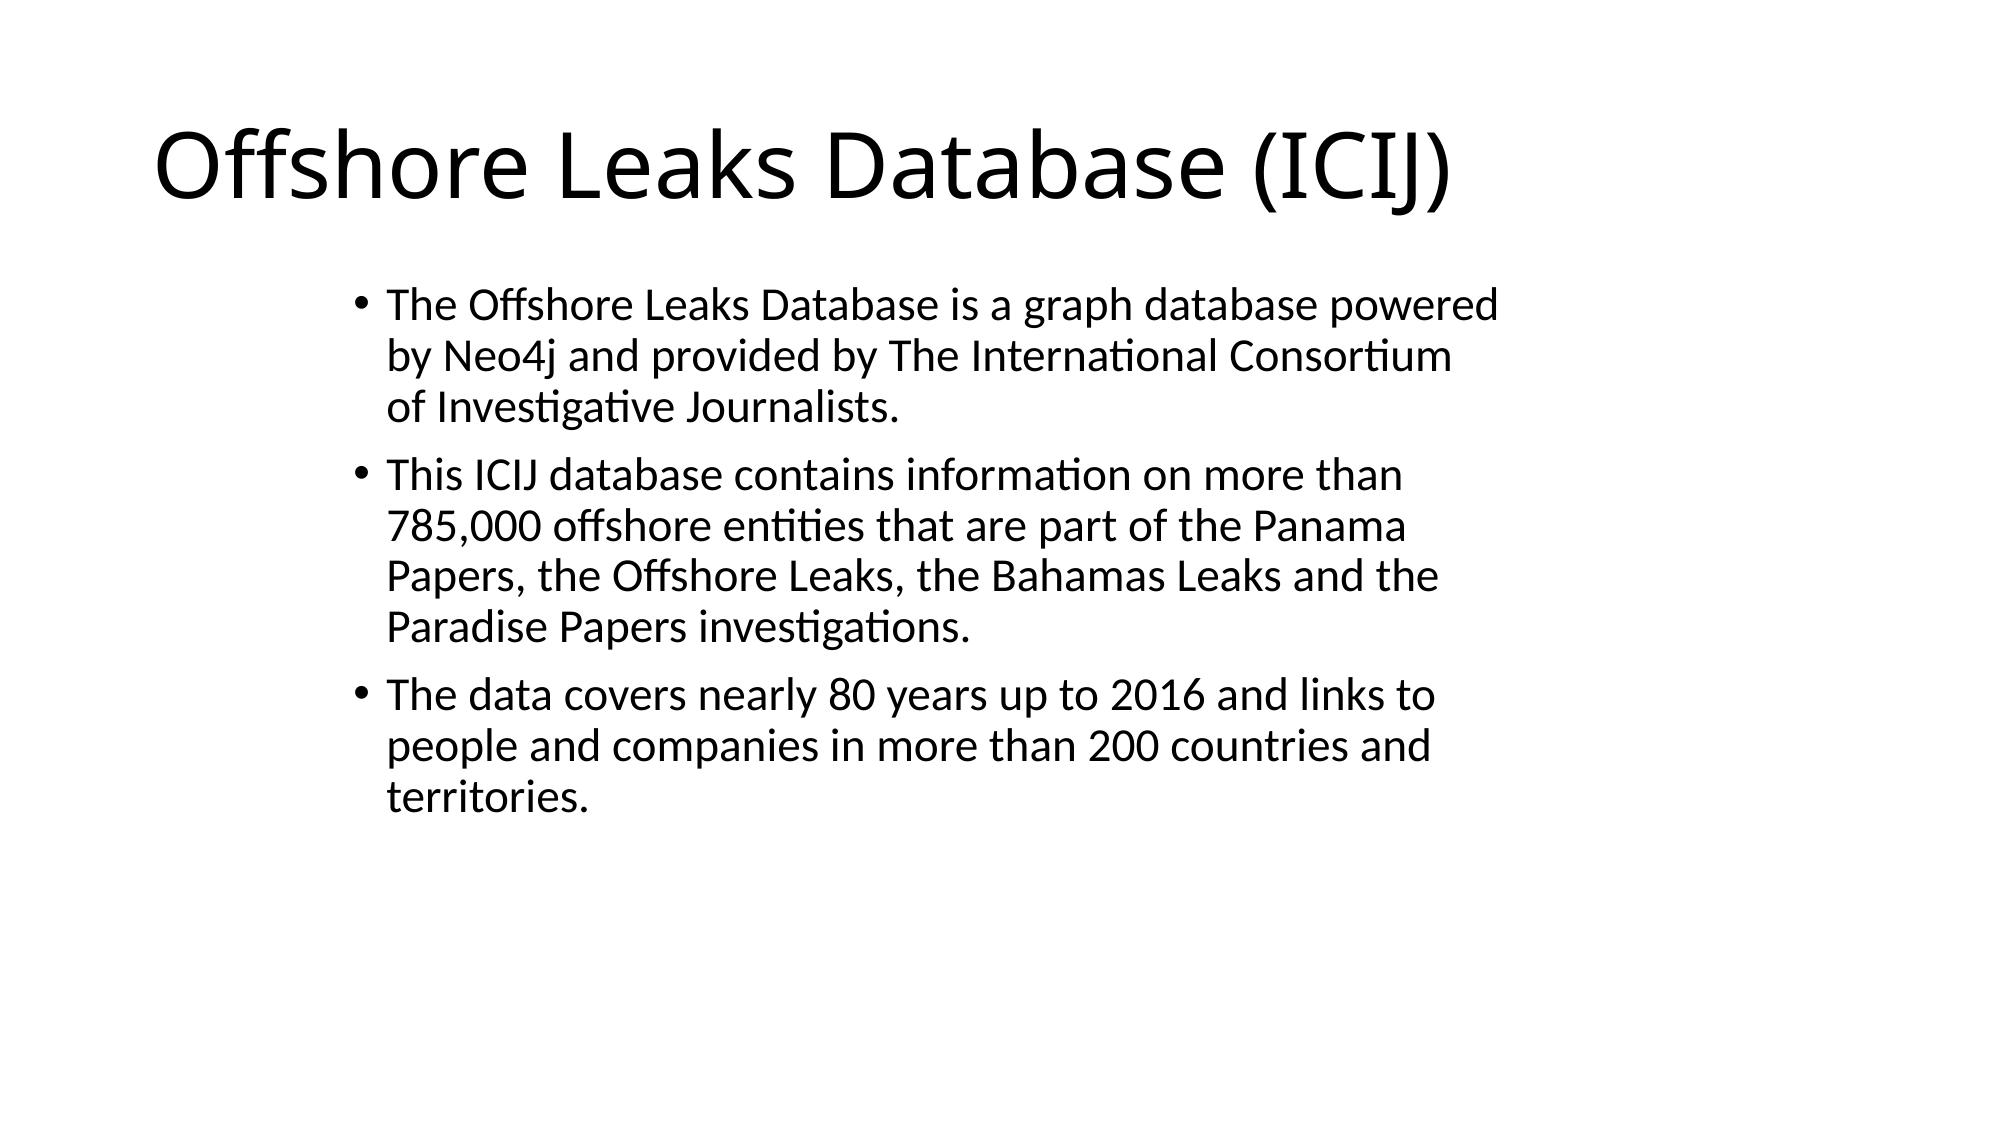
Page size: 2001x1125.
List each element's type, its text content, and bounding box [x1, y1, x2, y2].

list The Offshore Leaks Database is a graph database powered by Neo4j and provided by The International Consortium of Investigative Journalists. This ICIJ database contains information on more than 785,000 offshore entities that are part of the Panama Papers, the Offshore Leaks, the Bahamas Leaks and the Paradise Papers investigations. The data covers nearly 80 years up to 2016 and links to people and companies in more than 200 countries and territories. [338, 272, 1517, 835]
title Offshore Leaks Database (ICIJ) [137, 59, 1863, 278]
